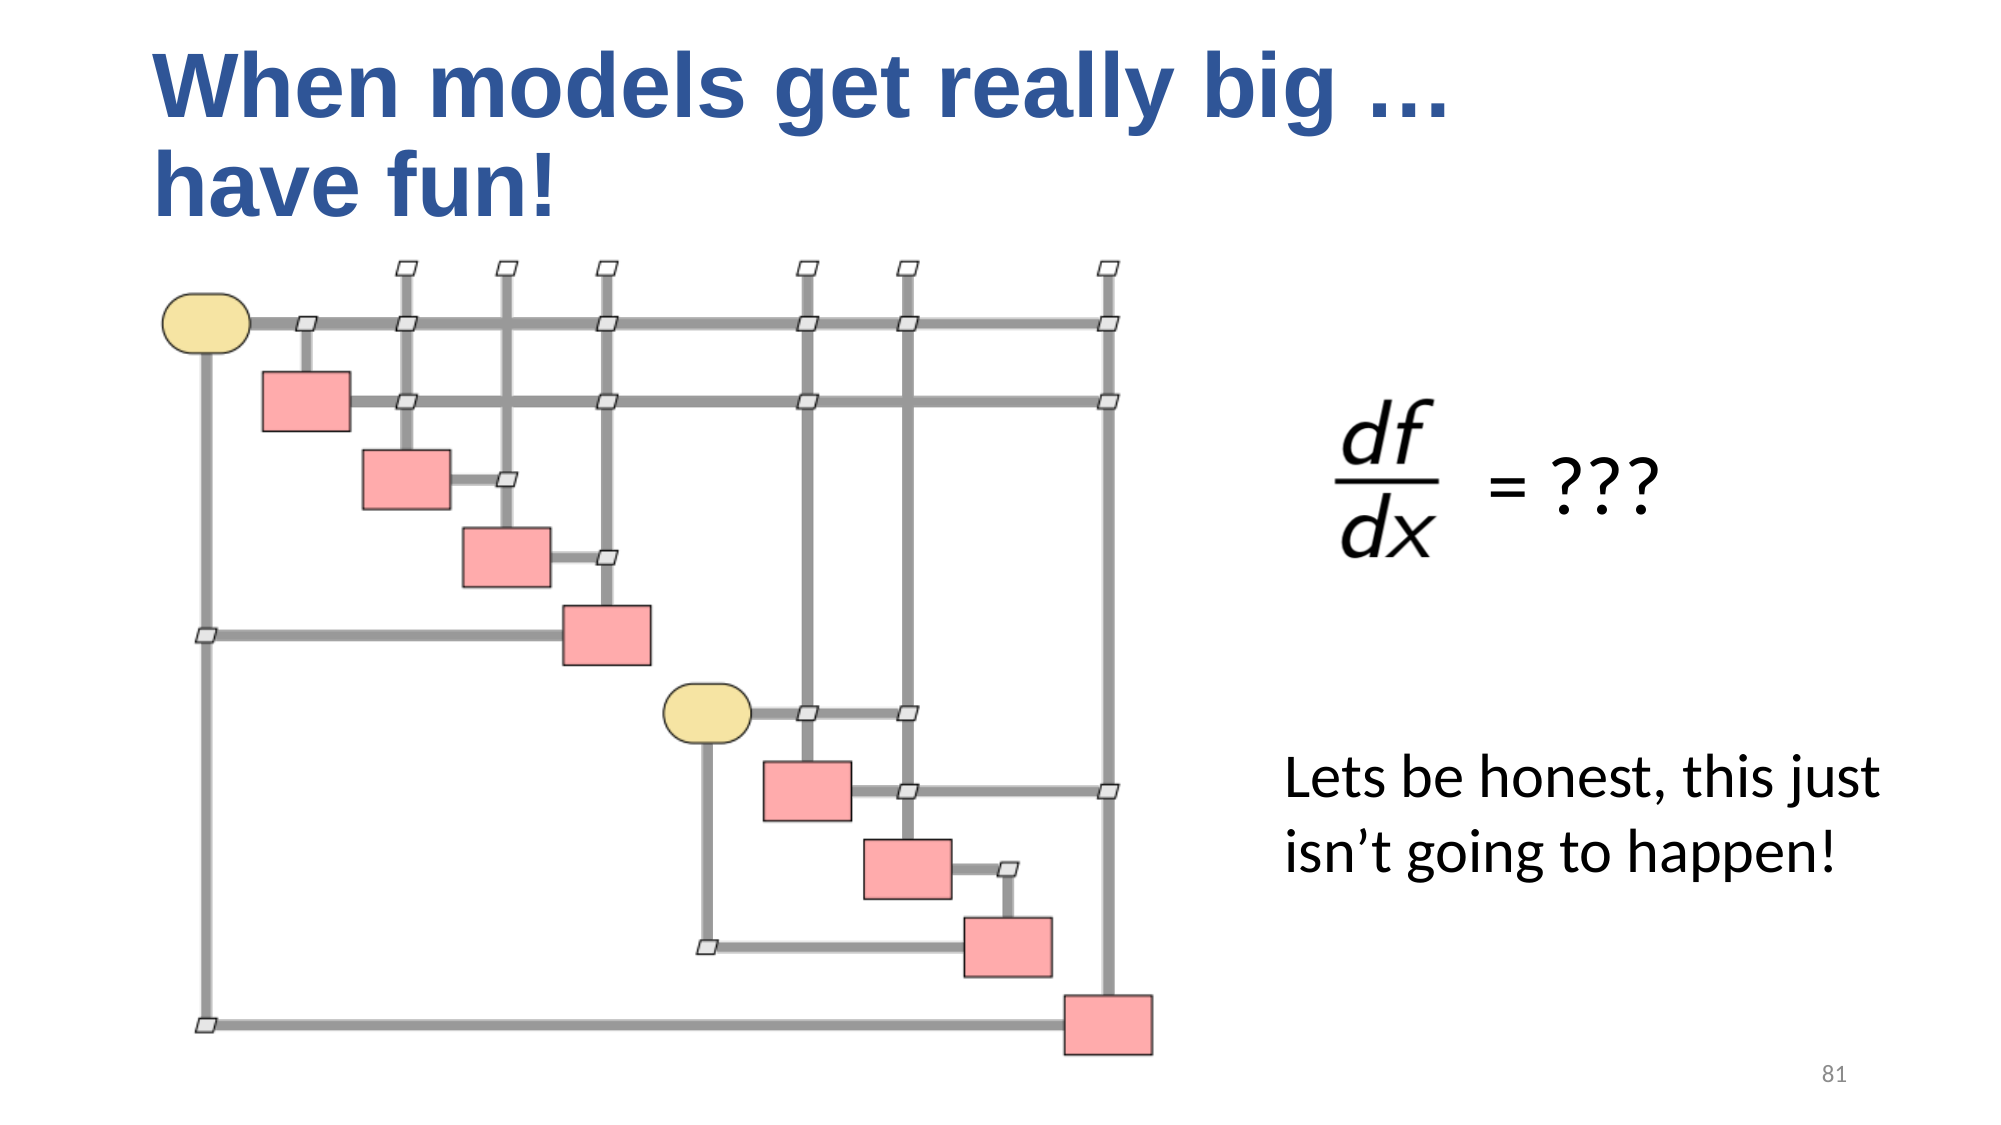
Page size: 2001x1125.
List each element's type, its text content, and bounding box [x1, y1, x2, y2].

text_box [1324, 385, 1680, 578]
title When models get really big … have fun! [137, 22, 1863, 252]
text_box Lets be honest, this just isn’t going to happen! [1269, 727, 1912, 892]
picture [145, 244, 1179, 1070]
slide_number 81 [1412, 1042, 1863, 1103]
